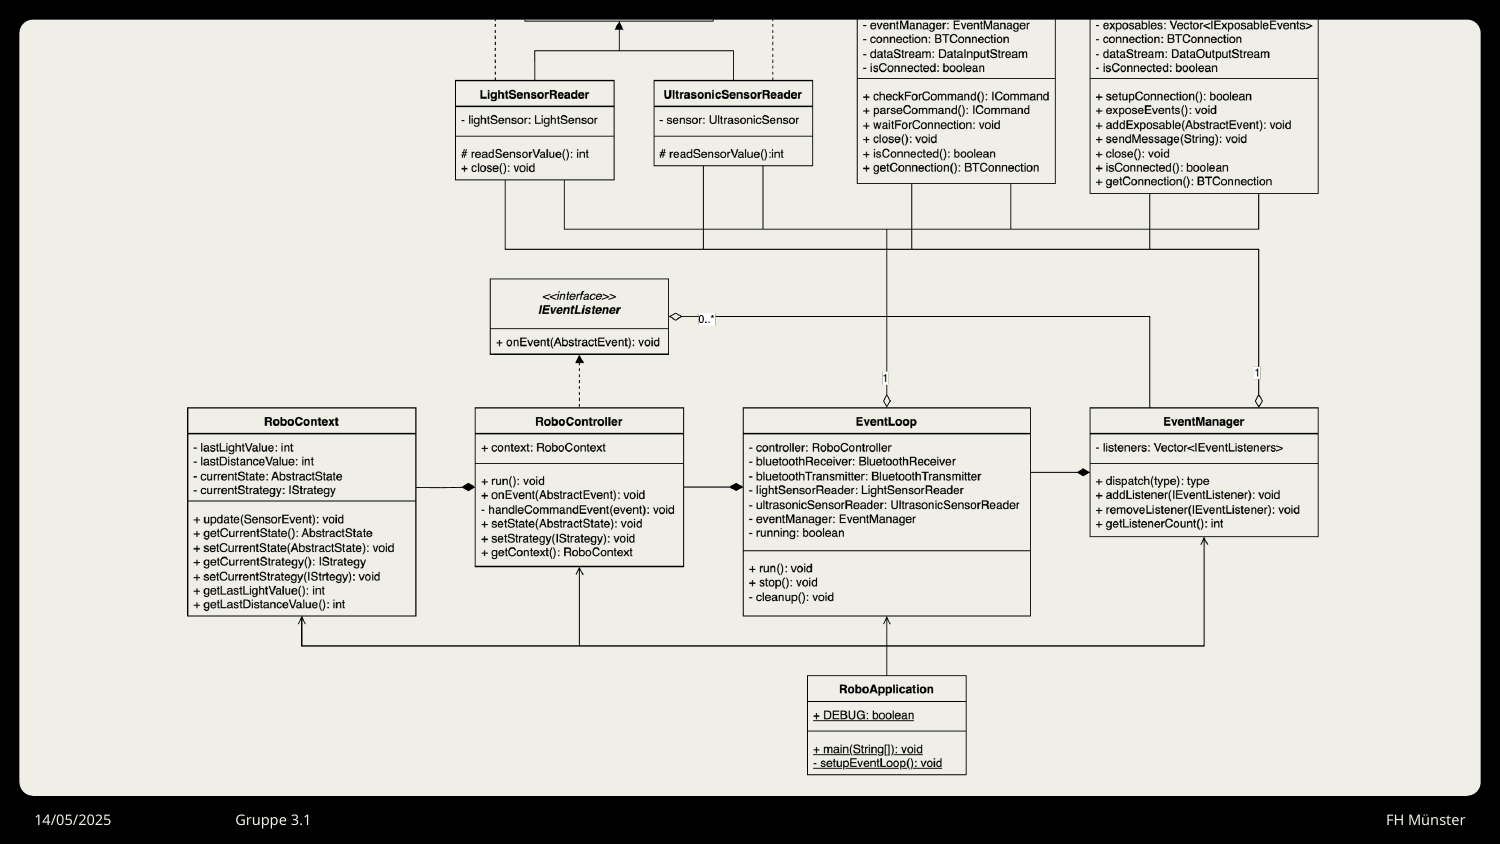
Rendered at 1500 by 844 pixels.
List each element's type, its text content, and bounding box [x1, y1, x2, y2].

text_box Gruppe 3.1 [221, 795, 422, 844]
text_box 14/05/2025 [19, 795, 221, 844]
text_box FH Münster [1279, 795, 1481, 844]
picture [187, 0, 1497, 778]
